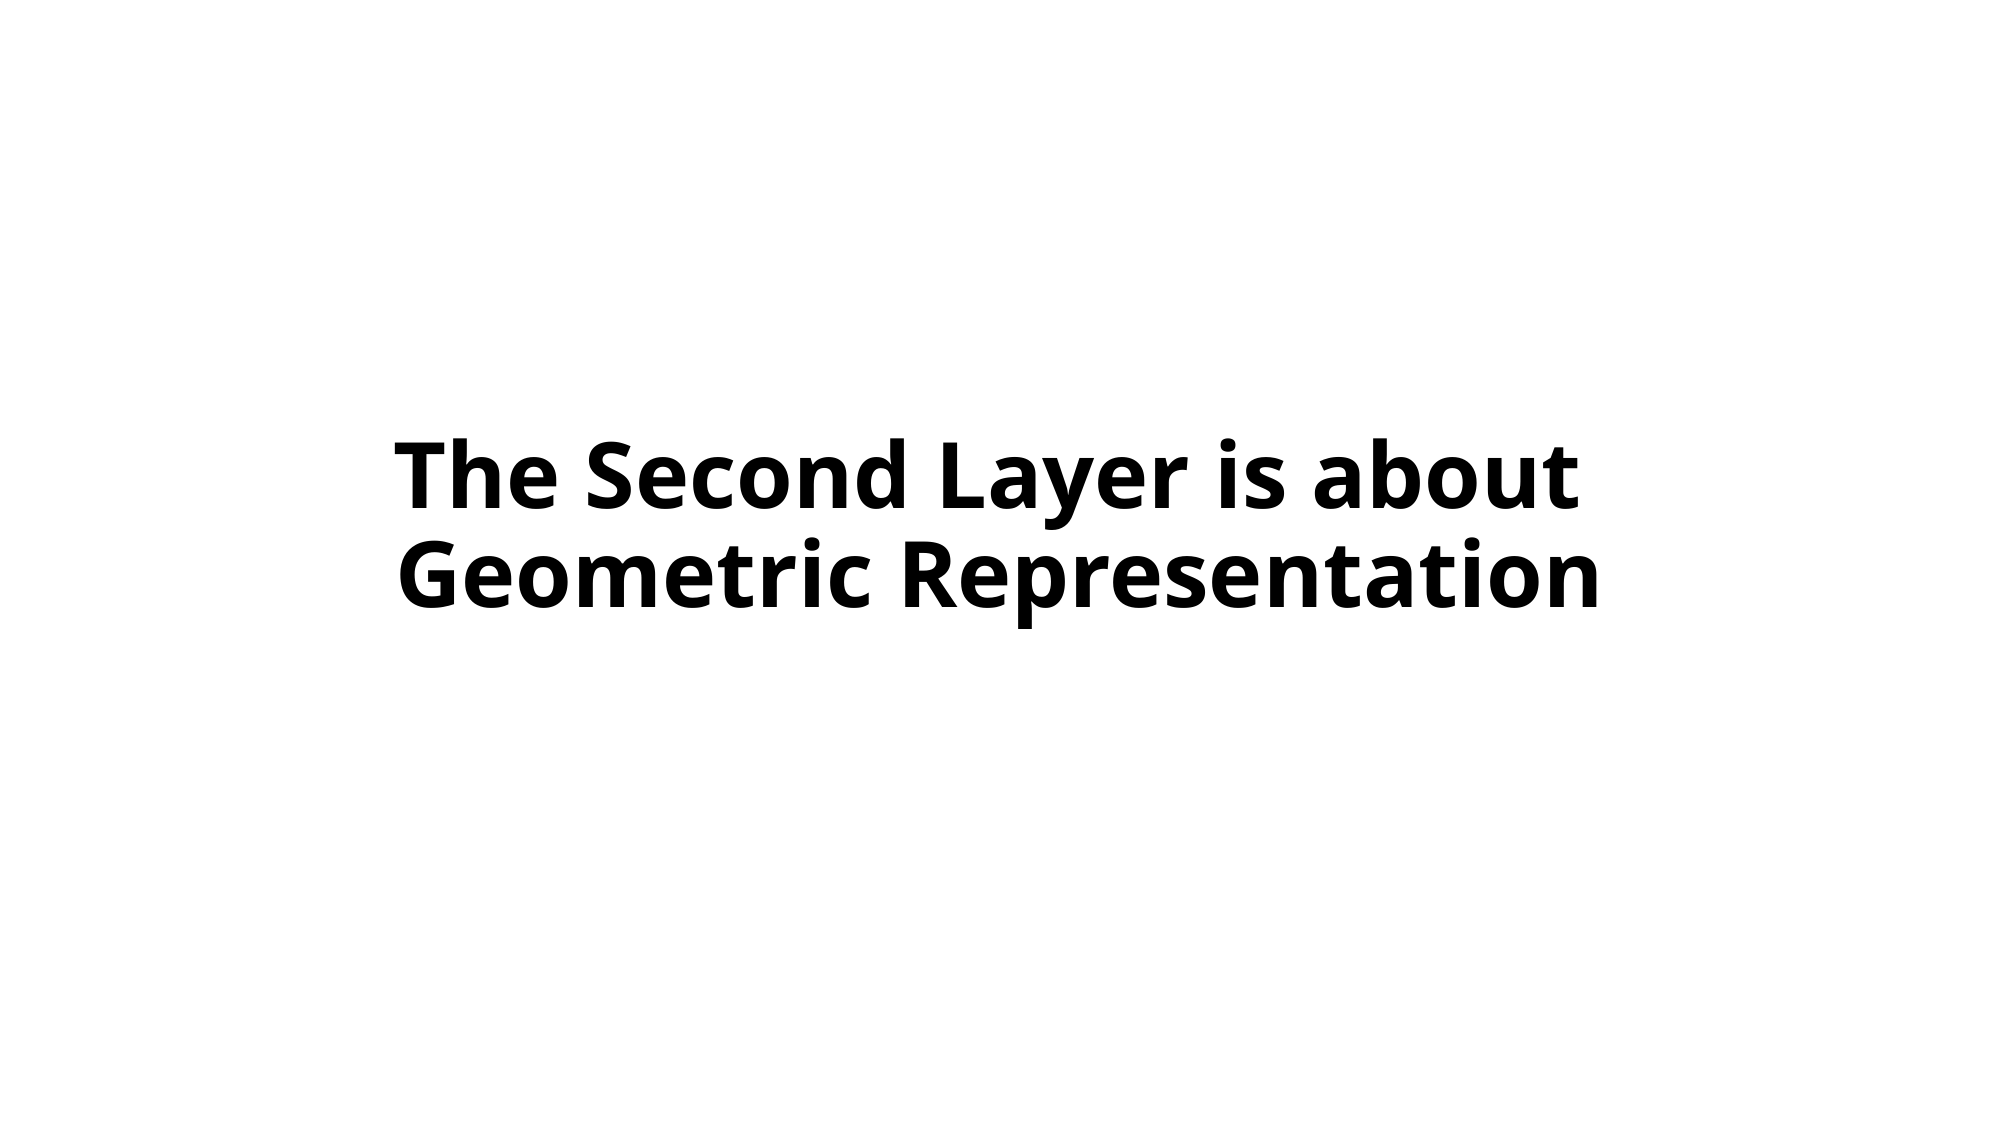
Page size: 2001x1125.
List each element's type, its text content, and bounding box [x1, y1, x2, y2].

title The Second Layer is about Geometric Representation [137, 419, 1863, 638]
